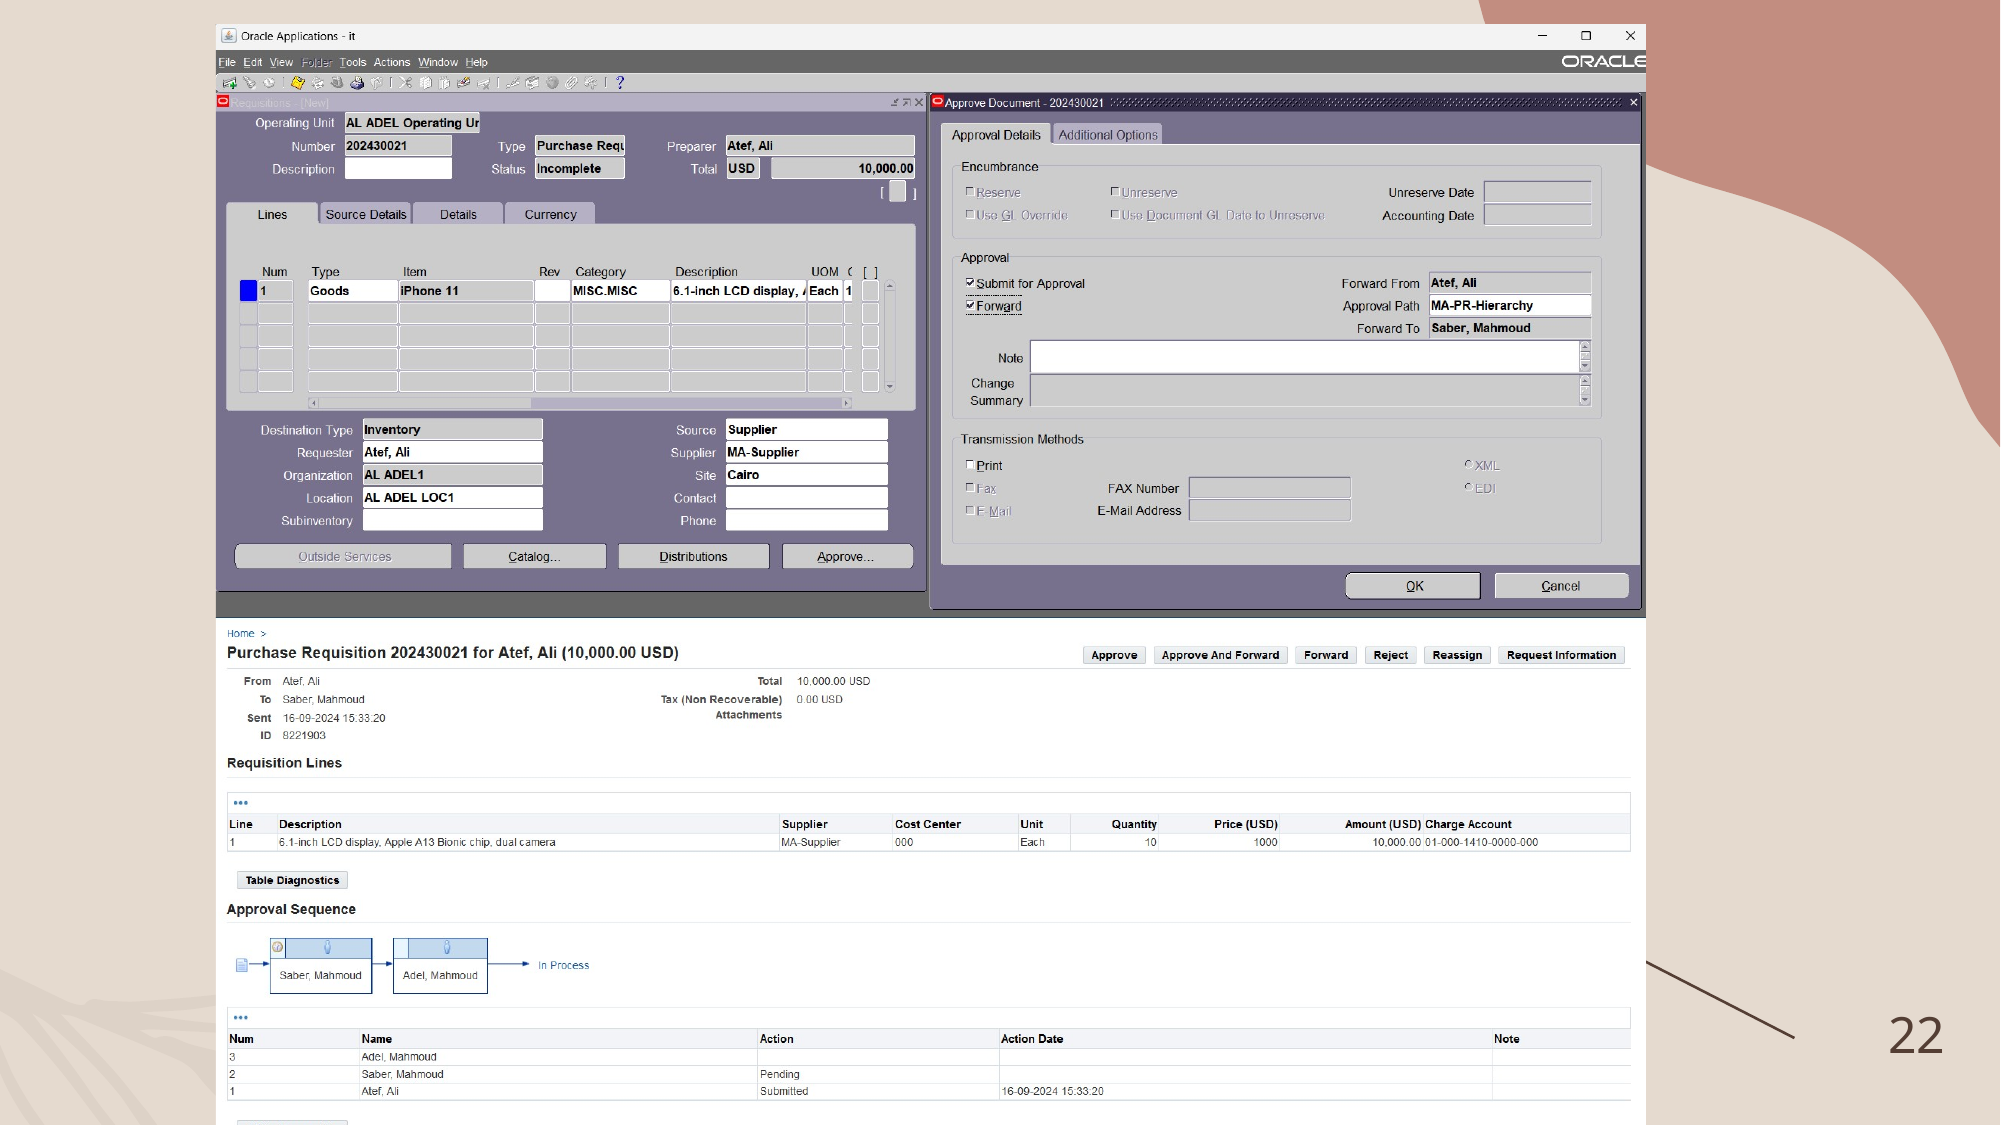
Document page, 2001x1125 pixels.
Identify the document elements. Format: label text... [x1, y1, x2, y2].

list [215, 617, 1646, 1125]
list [215, 24, 1646, 617]
slide_number 22 [1862, 964, 1971, 1112]
